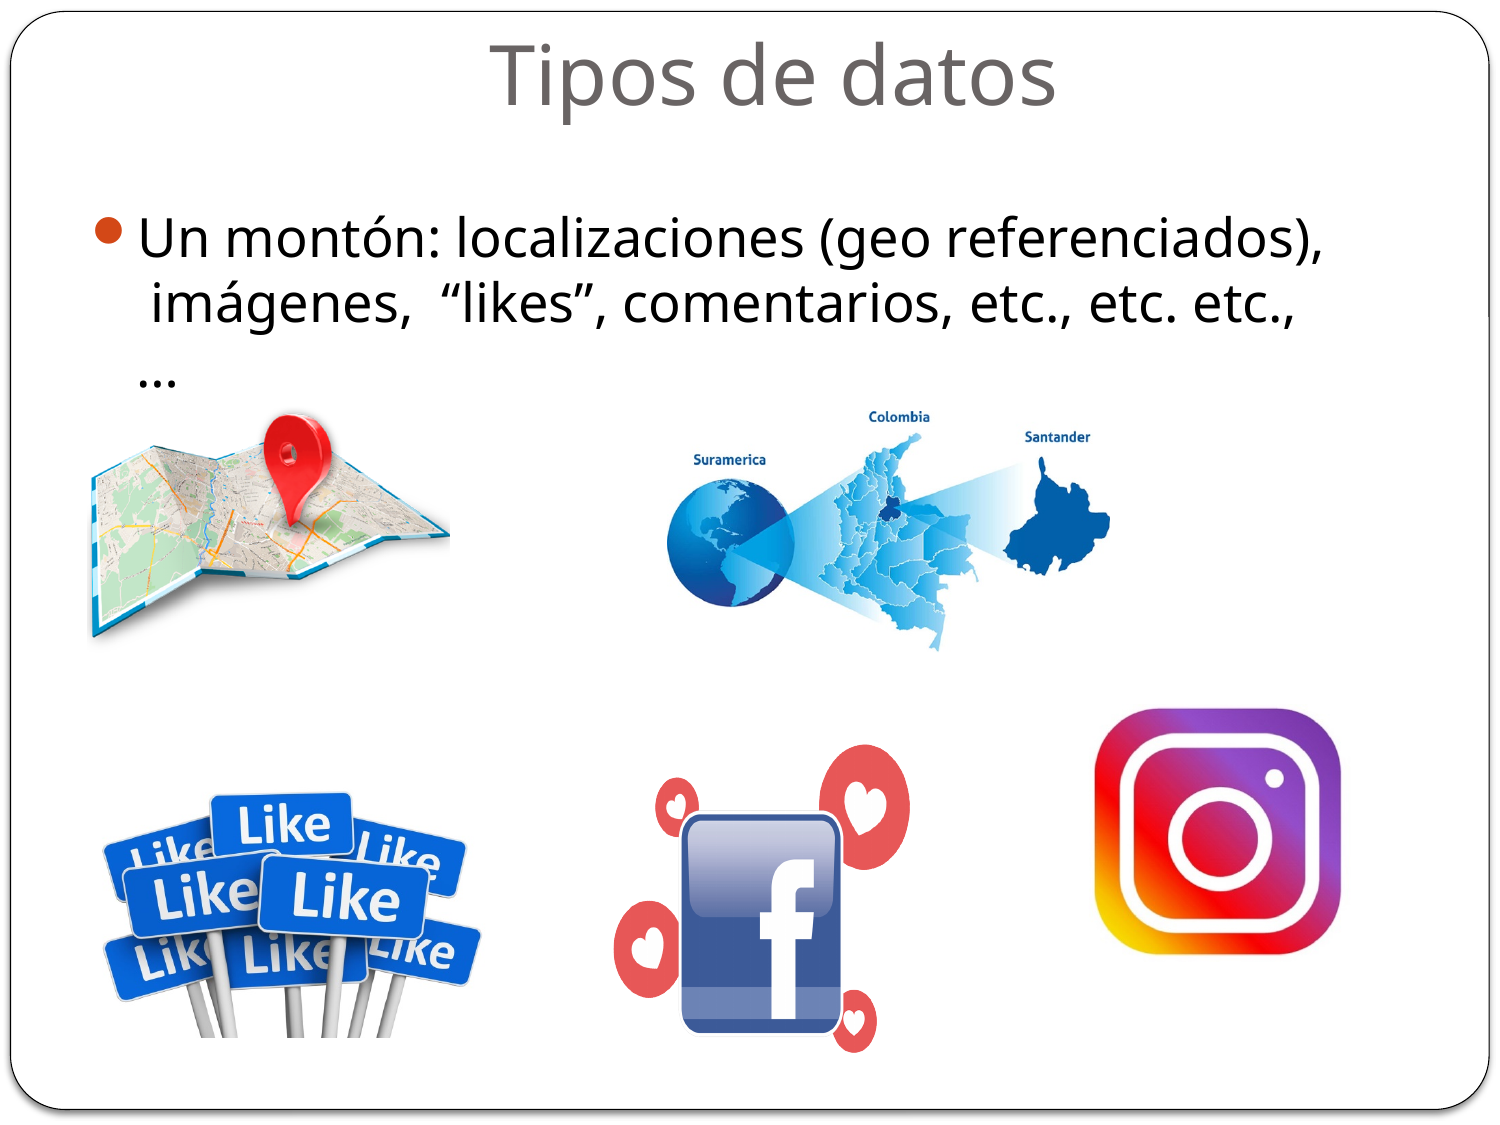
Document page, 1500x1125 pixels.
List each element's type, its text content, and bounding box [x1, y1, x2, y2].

picture [1080, 703, 1351, 962]
picture [90, 769, 493, 1038]
picture [596, 739, 923, 1068]
picture [666, 411, 1111, 653]
list Un montón: localizaciones (geo referenciados), imágenes, “likes”, comentarios, etc., etc. etc., … [76, 196, 1352, 947]
title Tipos de datos [136, 9, 1412, 138]
picture [87, 396, 450, 653]
